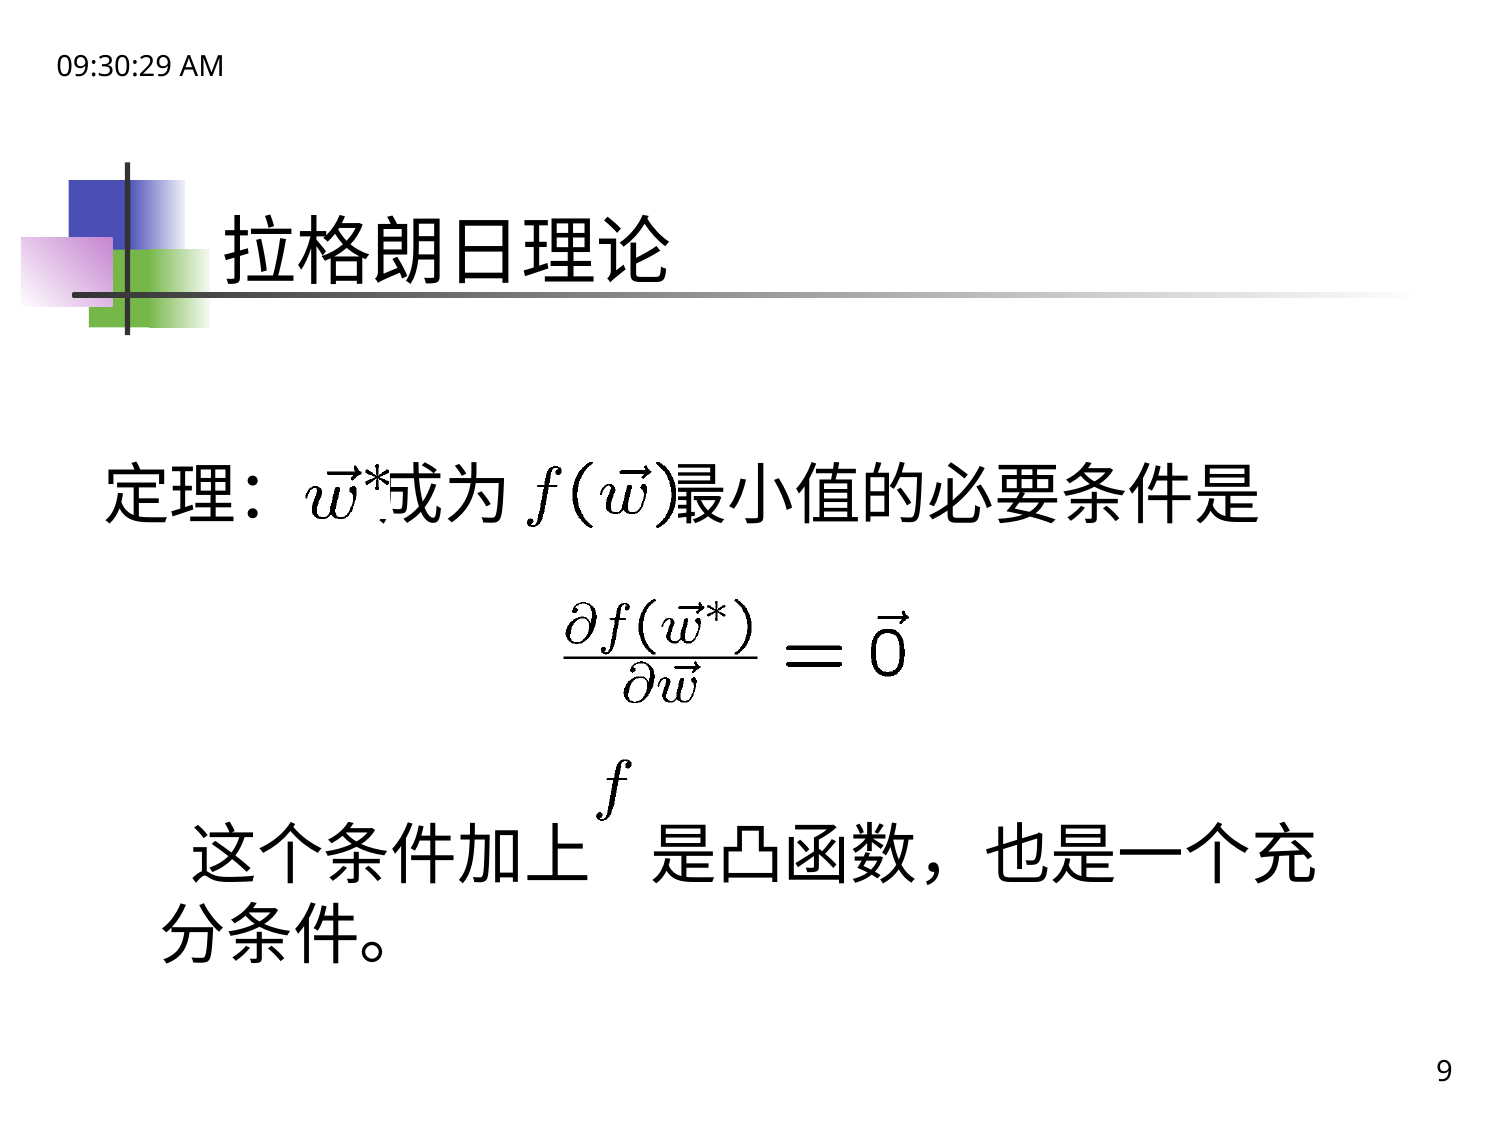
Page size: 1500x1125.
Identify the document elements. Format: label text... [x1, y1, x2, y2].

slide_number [41, 19, 354, 95]
picture [525, 460, 679, 530]
picture [300, 463, 390, 519]
text_box 定理： 成为 最小值的必要条件是 这个条件加上 是凸函数，也是一个充分条件。 [88, 444, 1376, 894]
picture [560, 599, 910, 705]
slide_number 9 [1155, 1024, 1468, 1100]
picture [594, 757, 633, 823]
text_box 拉格朗日理论 [206, 196, 1282, 302]
